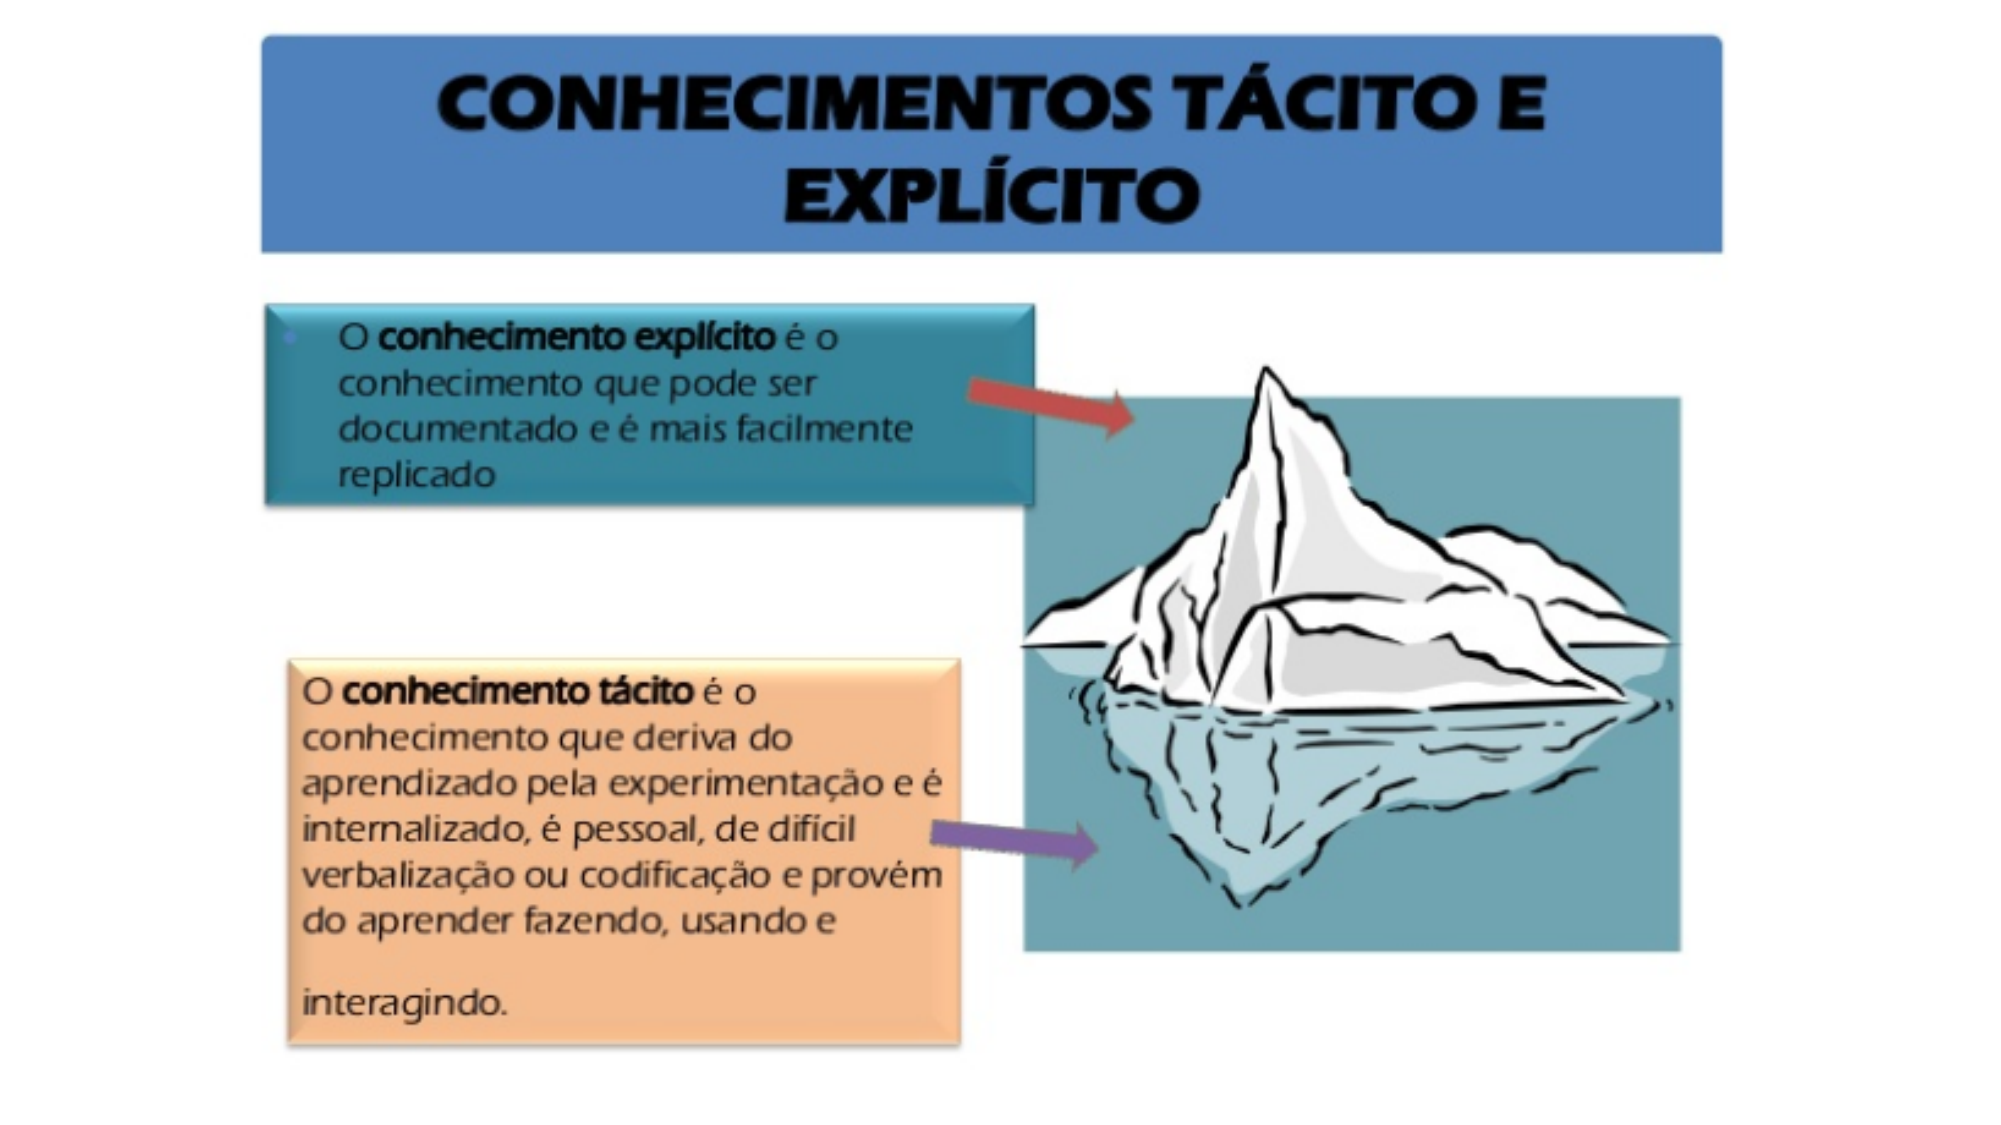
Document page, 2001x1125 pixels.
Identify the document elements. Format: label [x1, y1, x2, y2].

picture [243, 20, 1735, 1089]
